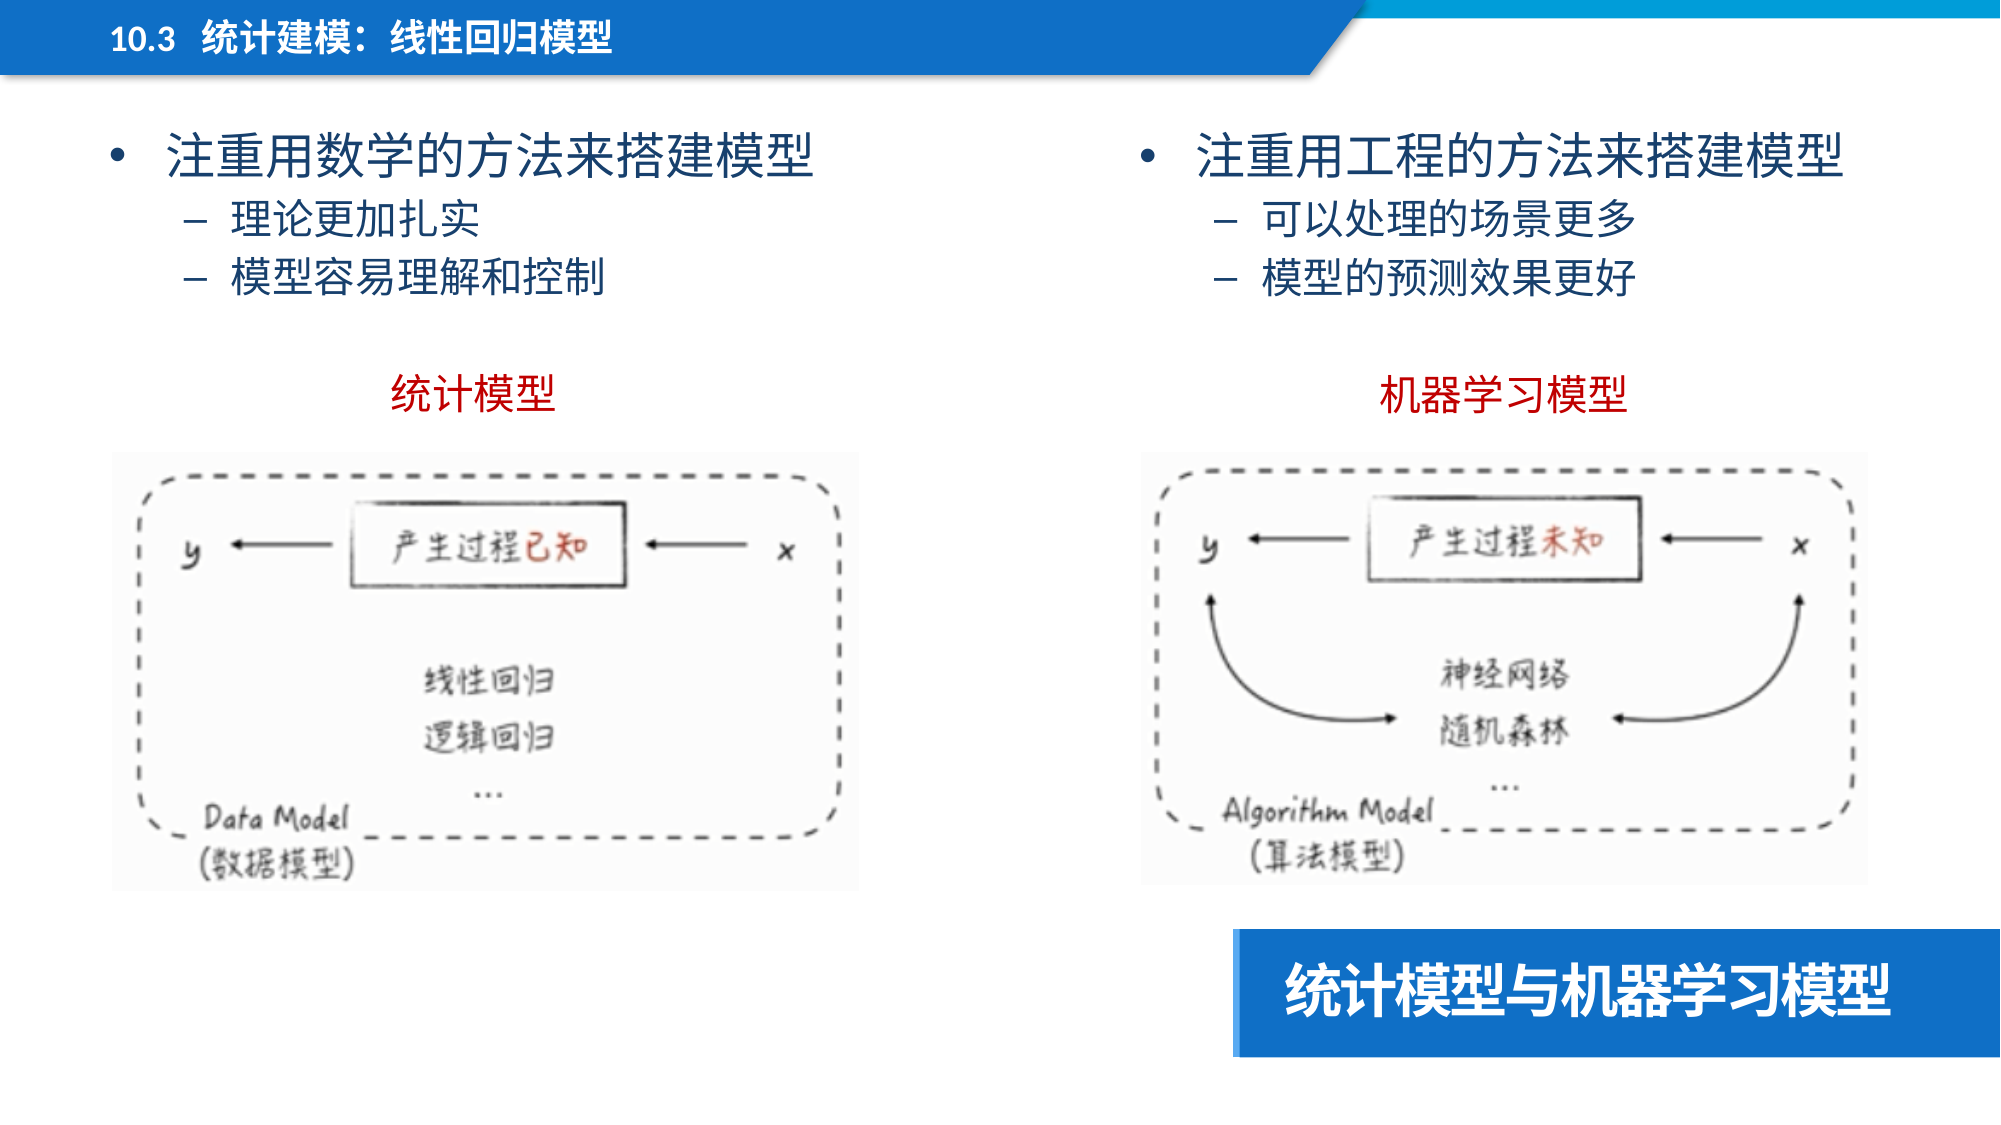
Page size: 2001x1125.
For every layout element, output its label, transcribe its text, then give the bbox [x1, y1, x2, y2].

text_box 注重用数学的方法来搭建模型 理论更加扎实 模型容易理解和控制 统计模型 [93, 116, 855, 428]
text_box 注重用工程的方法来搭建模型 可以处理的场景更多 模型的预测效果更好 机器学习模型 [1124, 117, 1885, 390]
list 统计模型与机器学习模型 [1239, 929, 2000, 1058]
picture [112, 452, 859, 891]
list 10.3 统计建模：线性回归模型 [93, 11, 1138, 68]
picture [1141, 452, 1868, 885]
